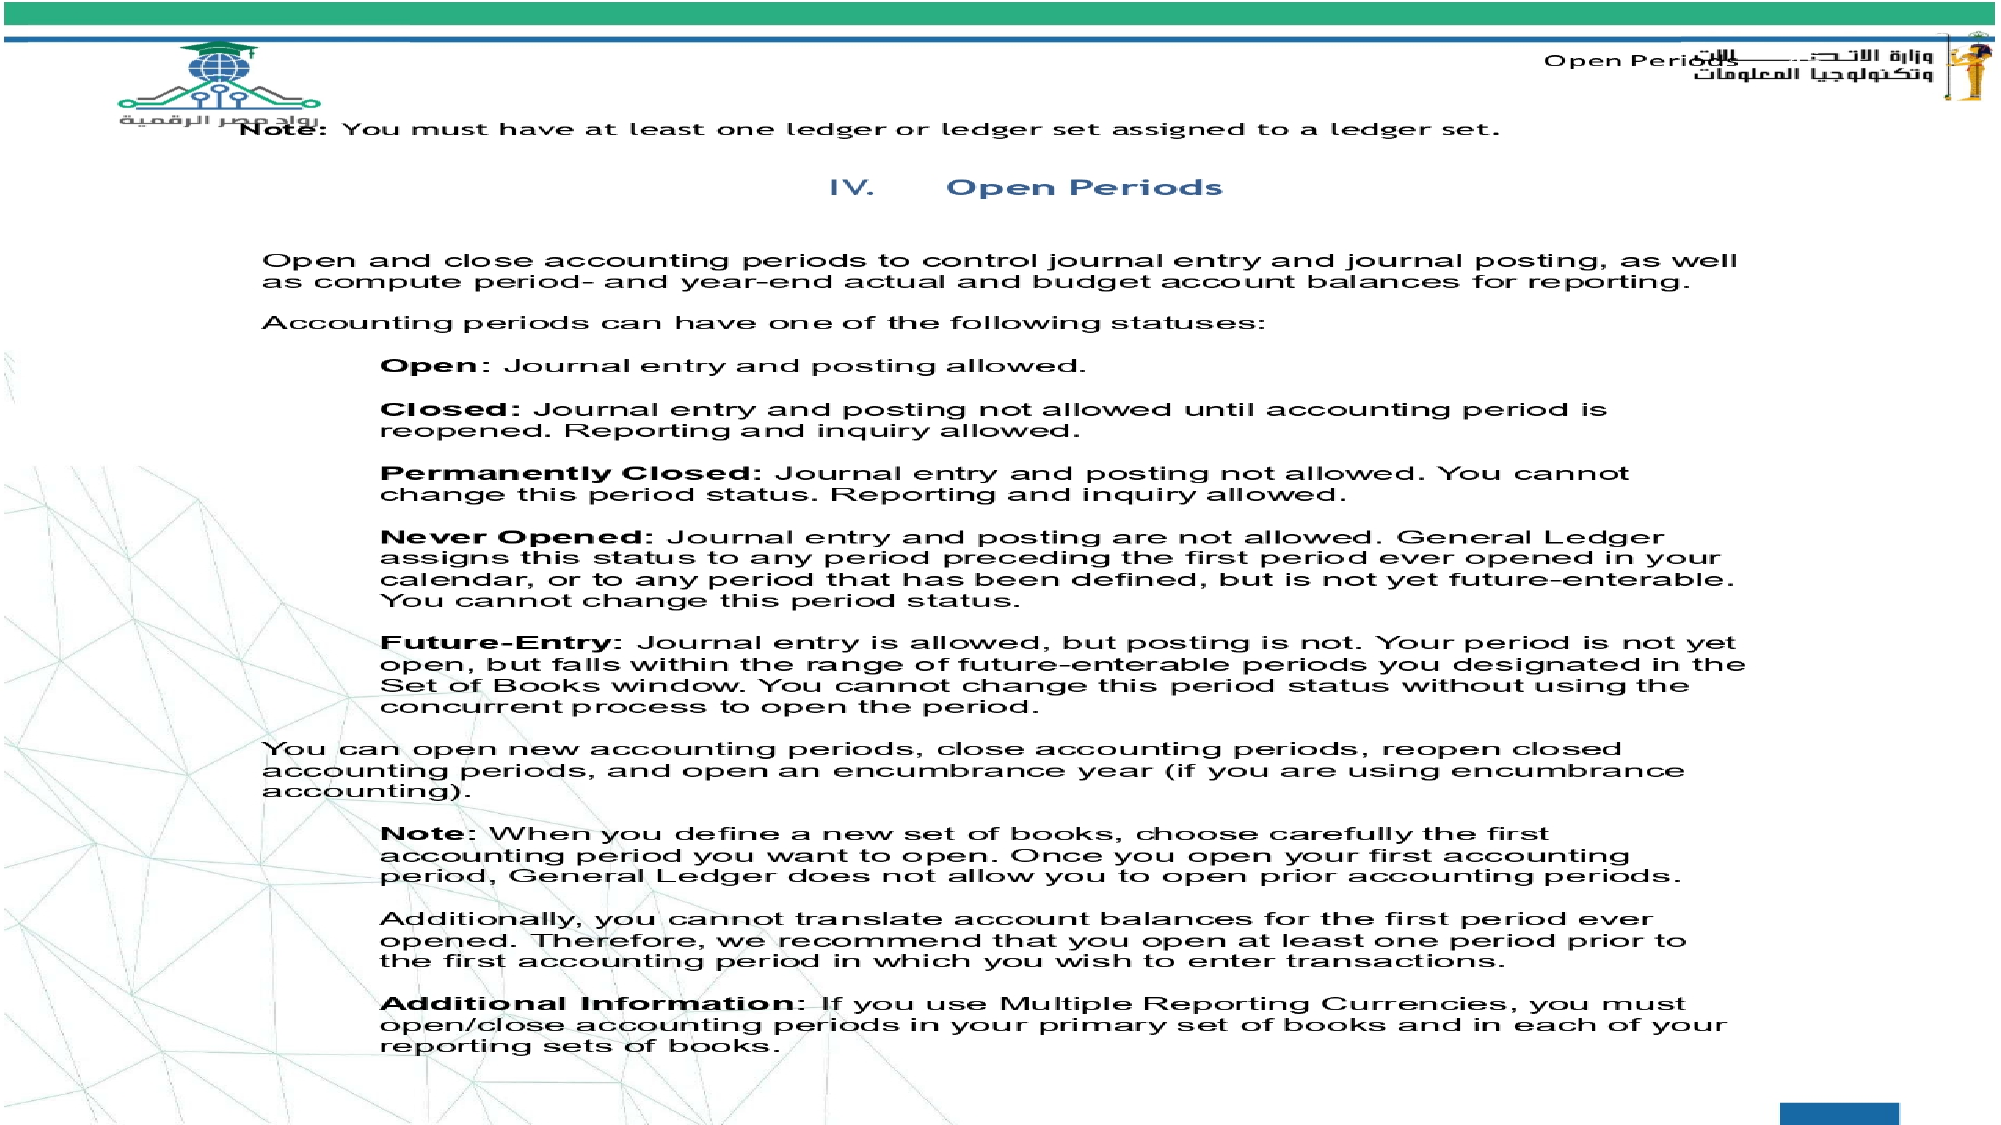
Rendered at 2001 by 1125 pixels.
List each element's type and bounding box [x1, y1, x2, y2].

list [0, 0, 2000, 1125]
